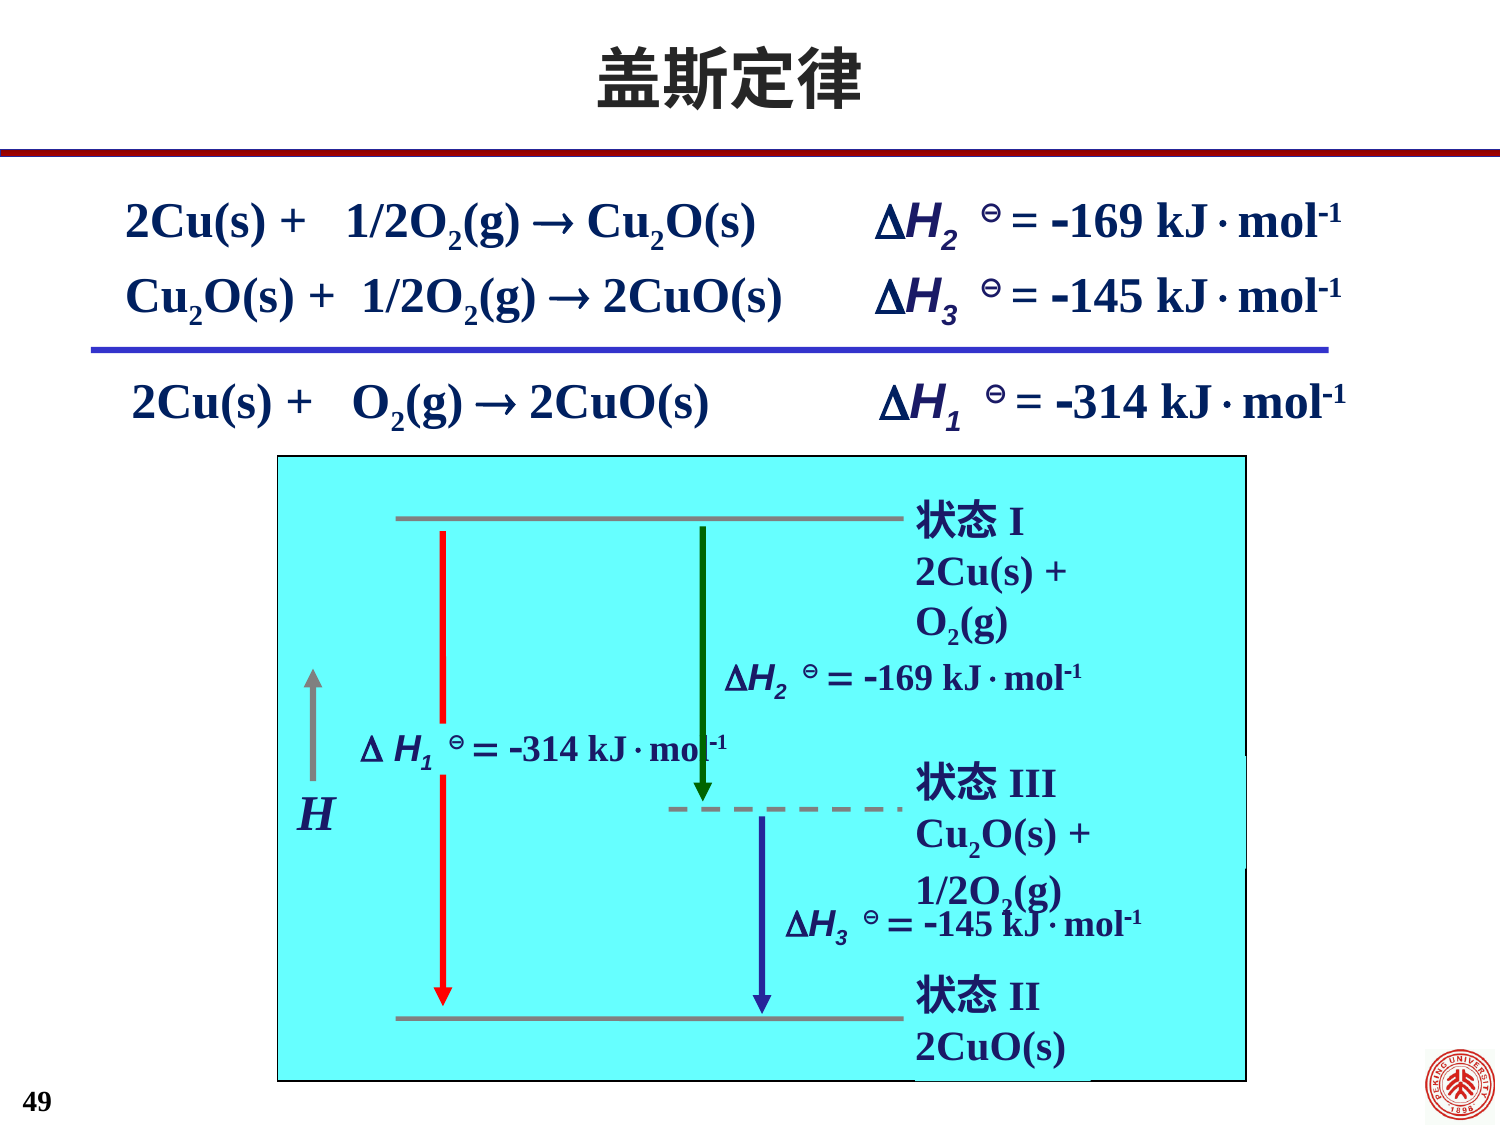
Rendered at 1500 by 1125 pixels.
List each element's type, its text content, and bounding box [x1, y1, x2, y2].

text_box 盖斯定律 [389, 29, 1069, 125]
text_box [0, 149, 1500, 157]
footer 49 [0, 1074, 76, 1113]
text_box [277, 455, 1247, 1082]
picture [1425, 1049, 1495, 1125]
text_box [90, 180, 1471, 438]
